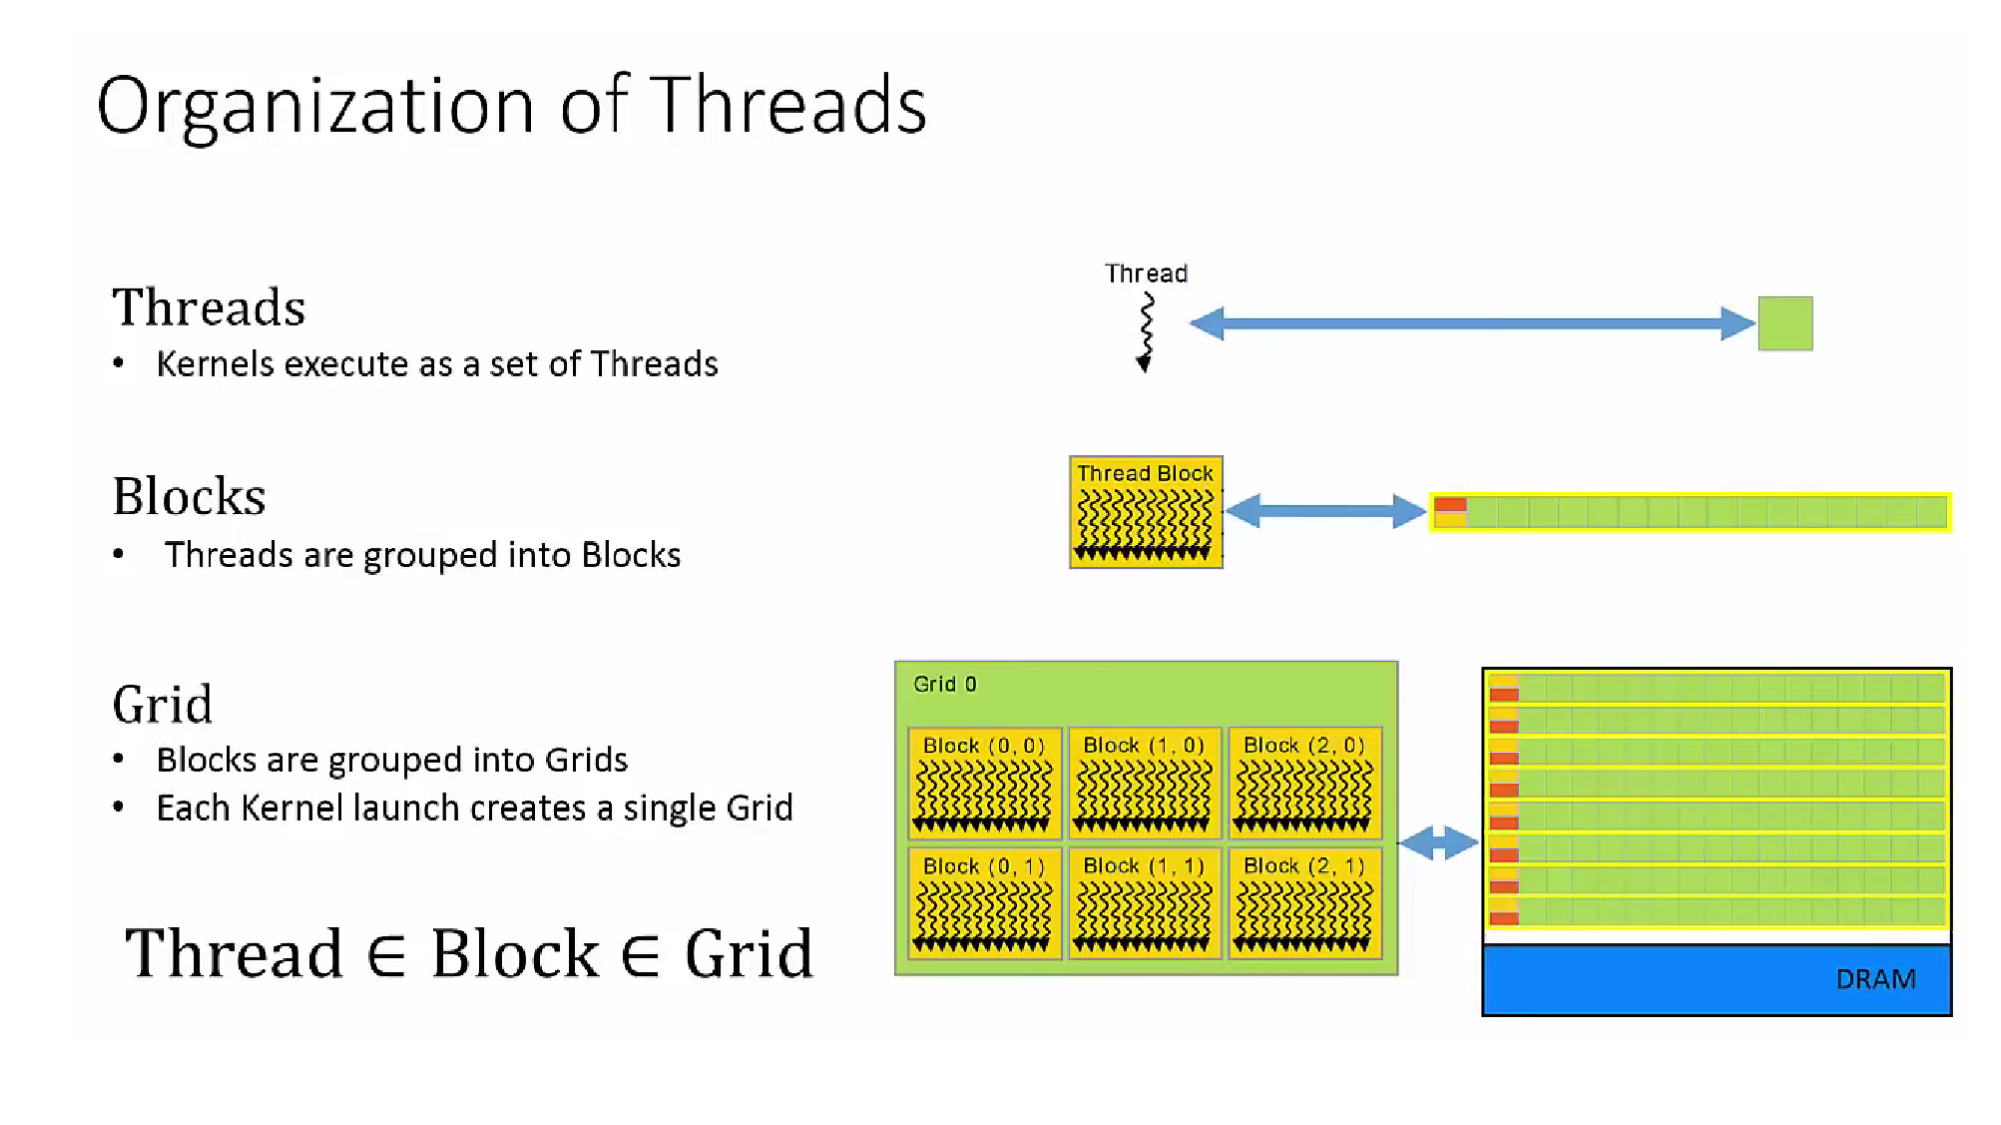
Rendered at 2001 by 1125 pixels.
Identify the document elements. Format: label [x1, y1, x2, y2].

picture [74, 31, 1965, 1041]
